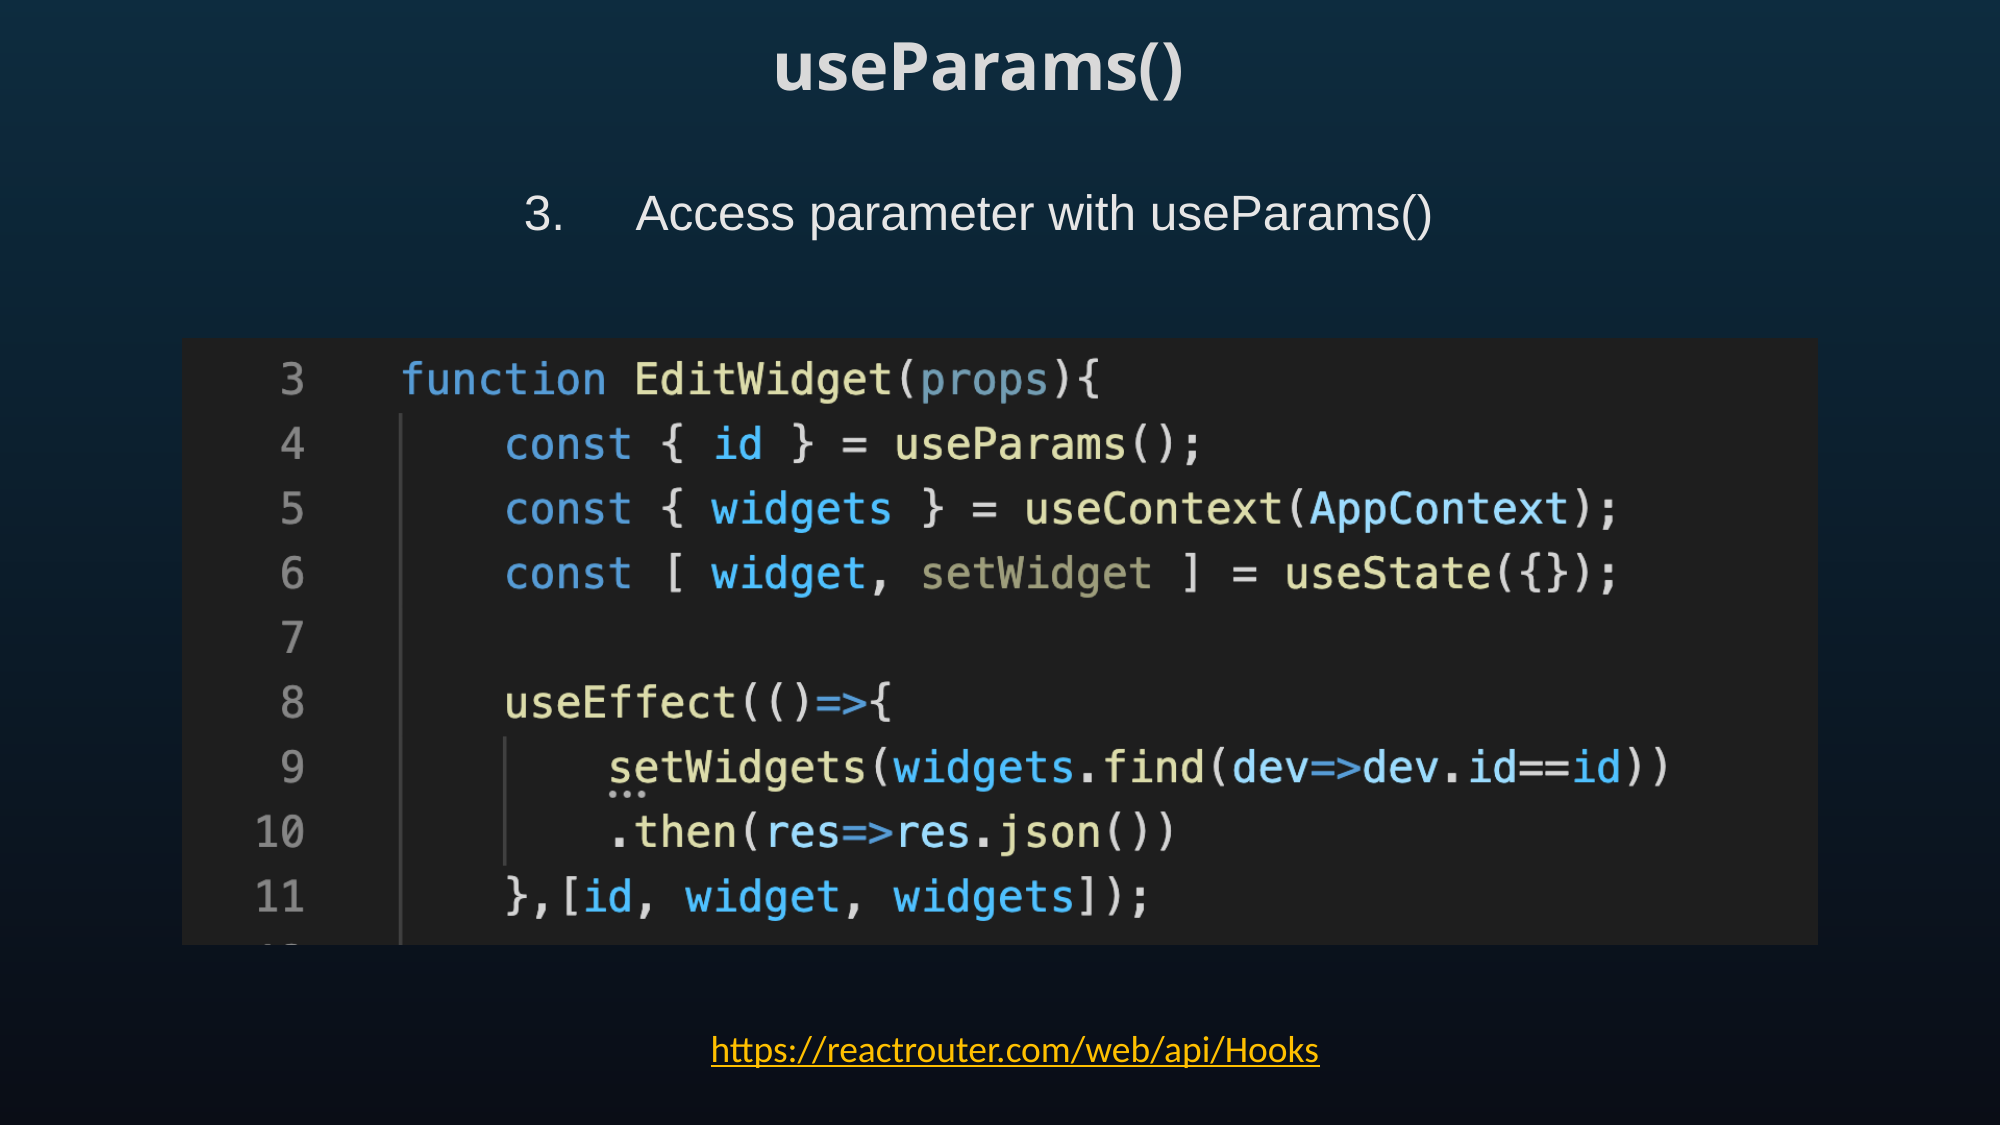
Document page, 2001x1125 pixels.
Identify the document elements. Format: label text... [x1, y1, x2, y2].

picture [182, 338, 1818, 945]
list Access parameter with useParams() [508, 180, 1492, 288]
title useParams() [654, 29, 1302, 109]
text_box https://reactrouter.com/web/api/Hooks [695, 1017, 1335, 1078]
